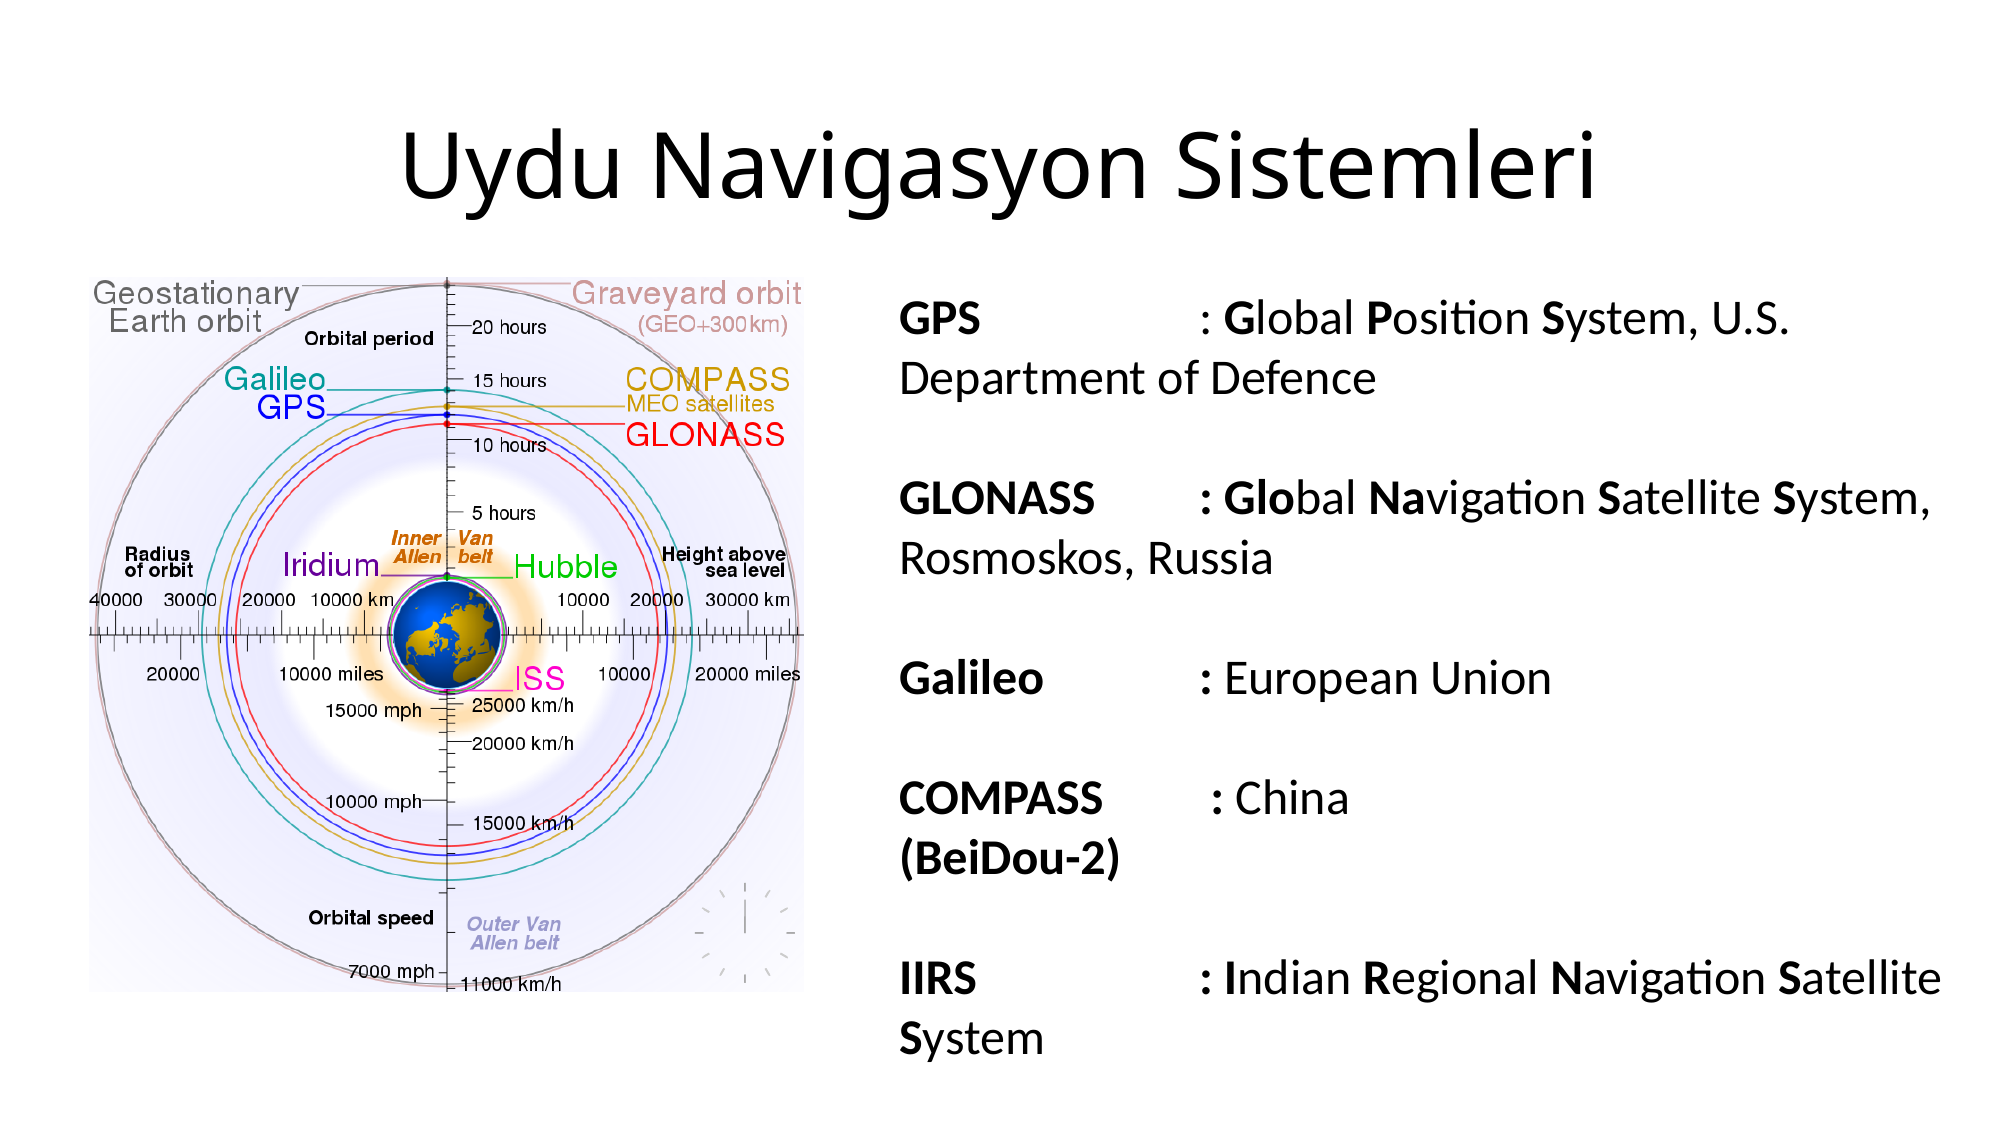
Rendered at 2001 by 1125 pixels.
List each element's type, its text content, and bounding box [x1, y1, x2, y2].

title Uydu Navigasyon Sistemleri [137, 59, 1863, 278]
text_box GPS : Global Position System, U.S. Department of Defence GLONASS : Global Navigation Satellite System, Rosmoskos, Russia Galileo : European Union COMPASS : China (BeiDou-2) IIRS : Indian Regional Navigation Satellite System [884, 277, 2000, 1125]
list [89, 277, 804, 992]
